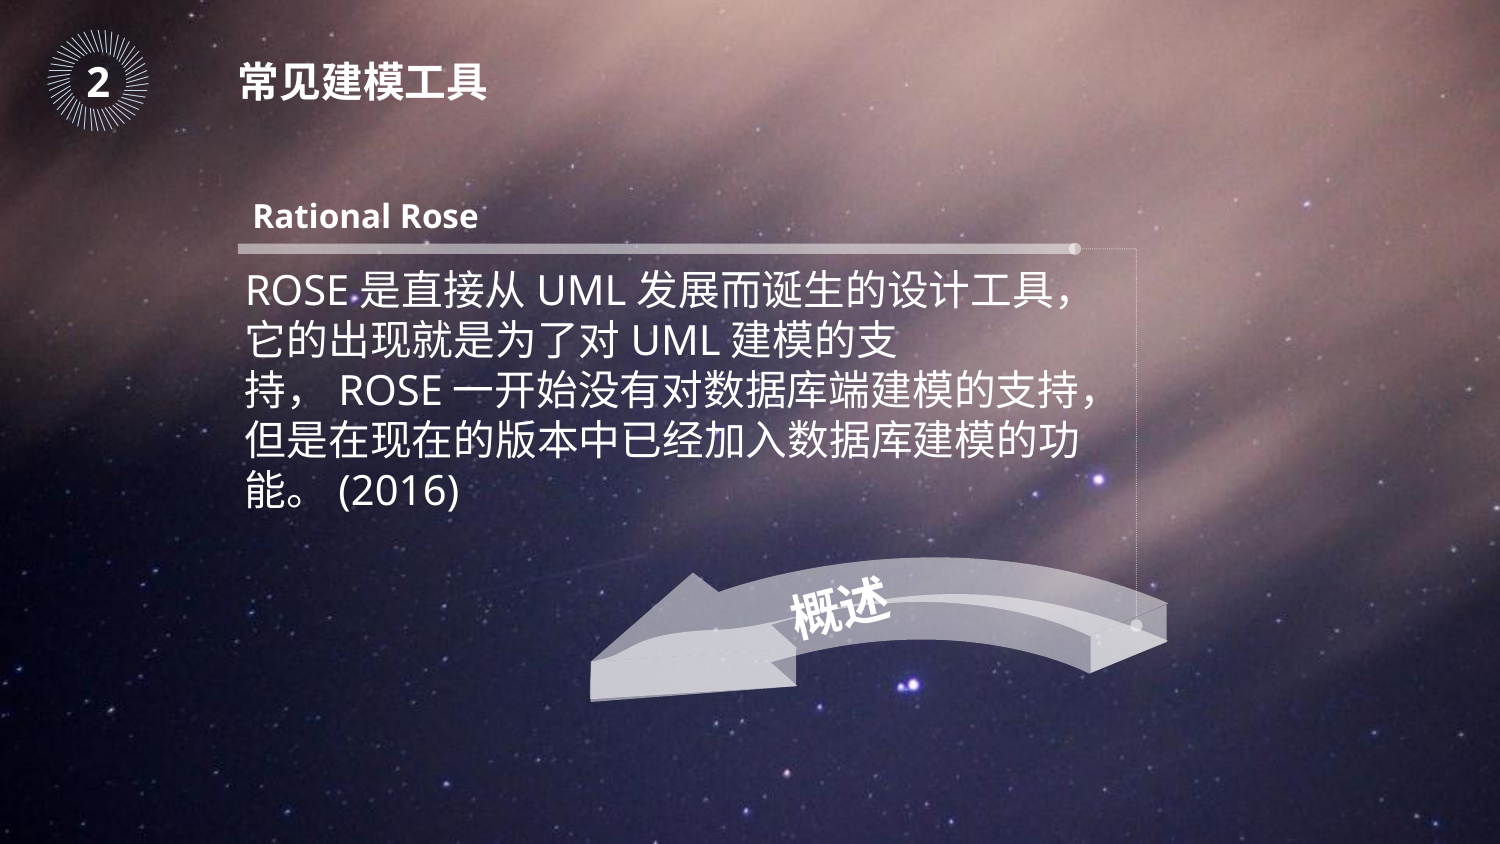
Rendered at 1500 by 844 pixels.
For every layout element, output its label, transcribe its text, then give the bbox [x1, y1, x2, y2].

picture [0, 0, 1500, 844]
text_box Rational Rose [237, 188, 813, 243]
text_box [589, 506, 1169, 702]
text_box [1071, 242, 1137, 506]
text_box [39, 21, 159, 141]
text_box [237, 243, 1075, 254]
text_box 常见建模工具 [159, 48, 573, 113]
text_box ROSE是直接从UML发展而诞生的设计工具，它的出现就是为了对UML建模的支持，ROSE一开始没有对数据库端建模的支持，但是在现在的版本中已经加入数据库建模的功能。(2016) [230, 256, 1102, 522]
